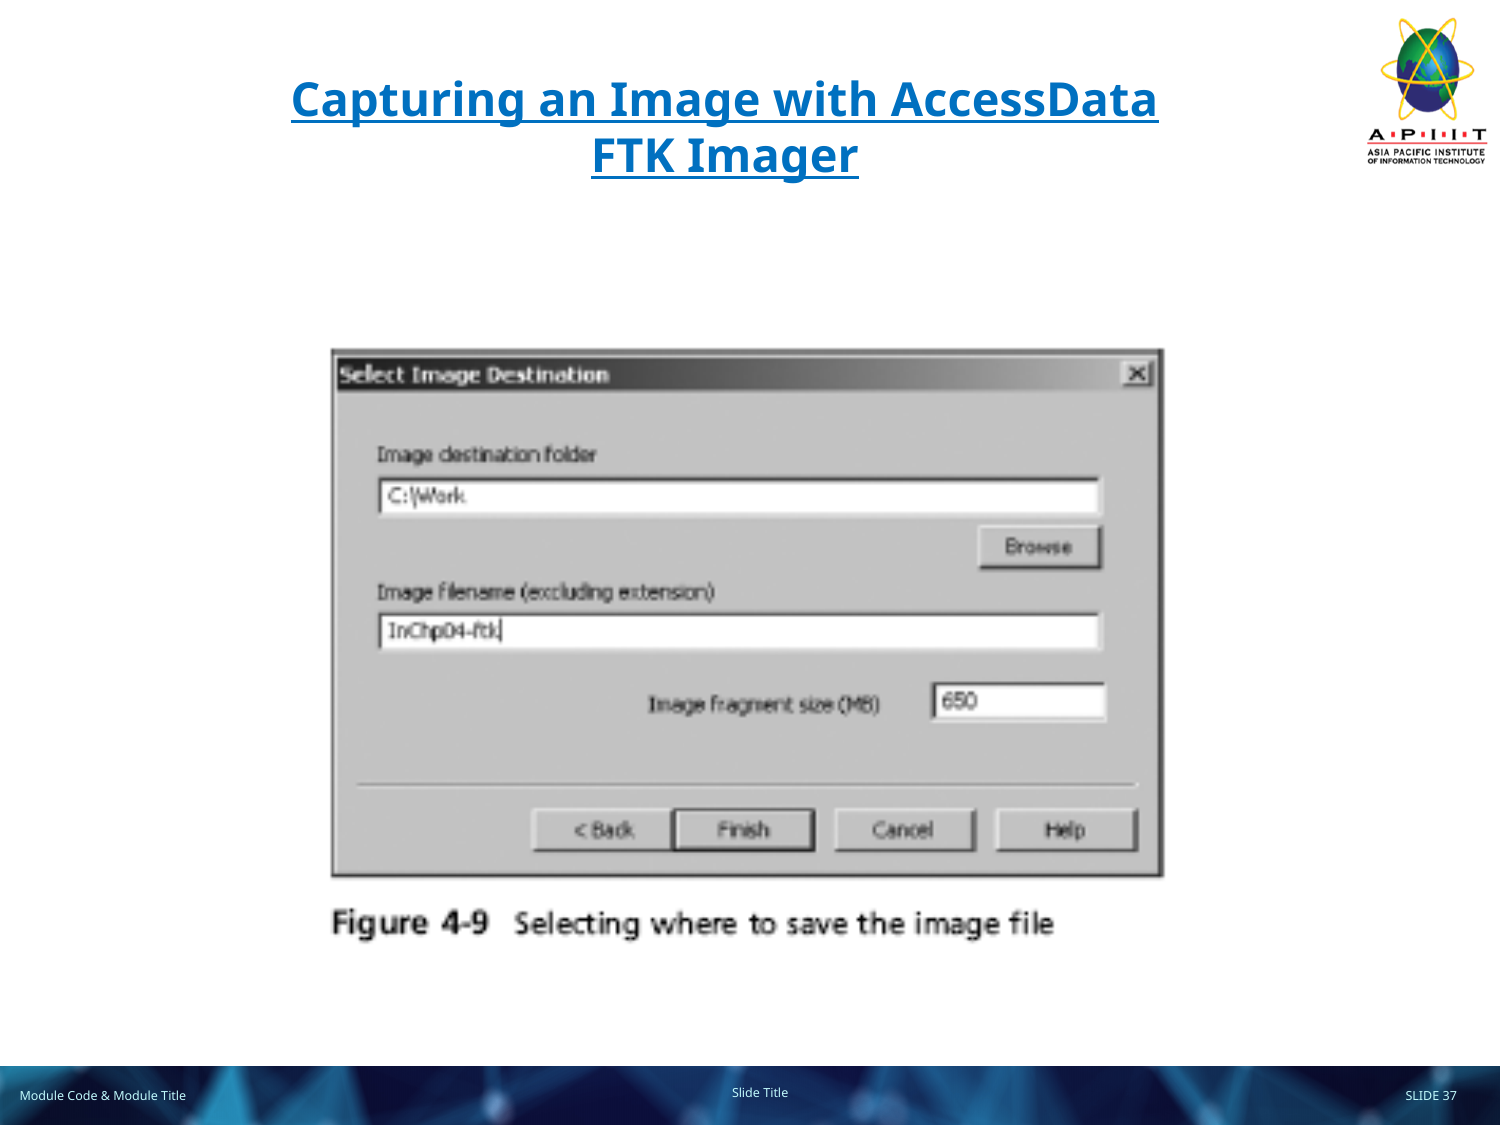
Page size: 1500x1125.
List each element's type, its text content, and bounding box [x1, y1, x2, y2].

picture [0, 1066, 1500, 1125]
picture [237, 312, 1213, 979]
picture [1353, 0, 1500, 182]
title Capturing an Image with AccessData FTK Imager [270, 48, 1180, 203]
